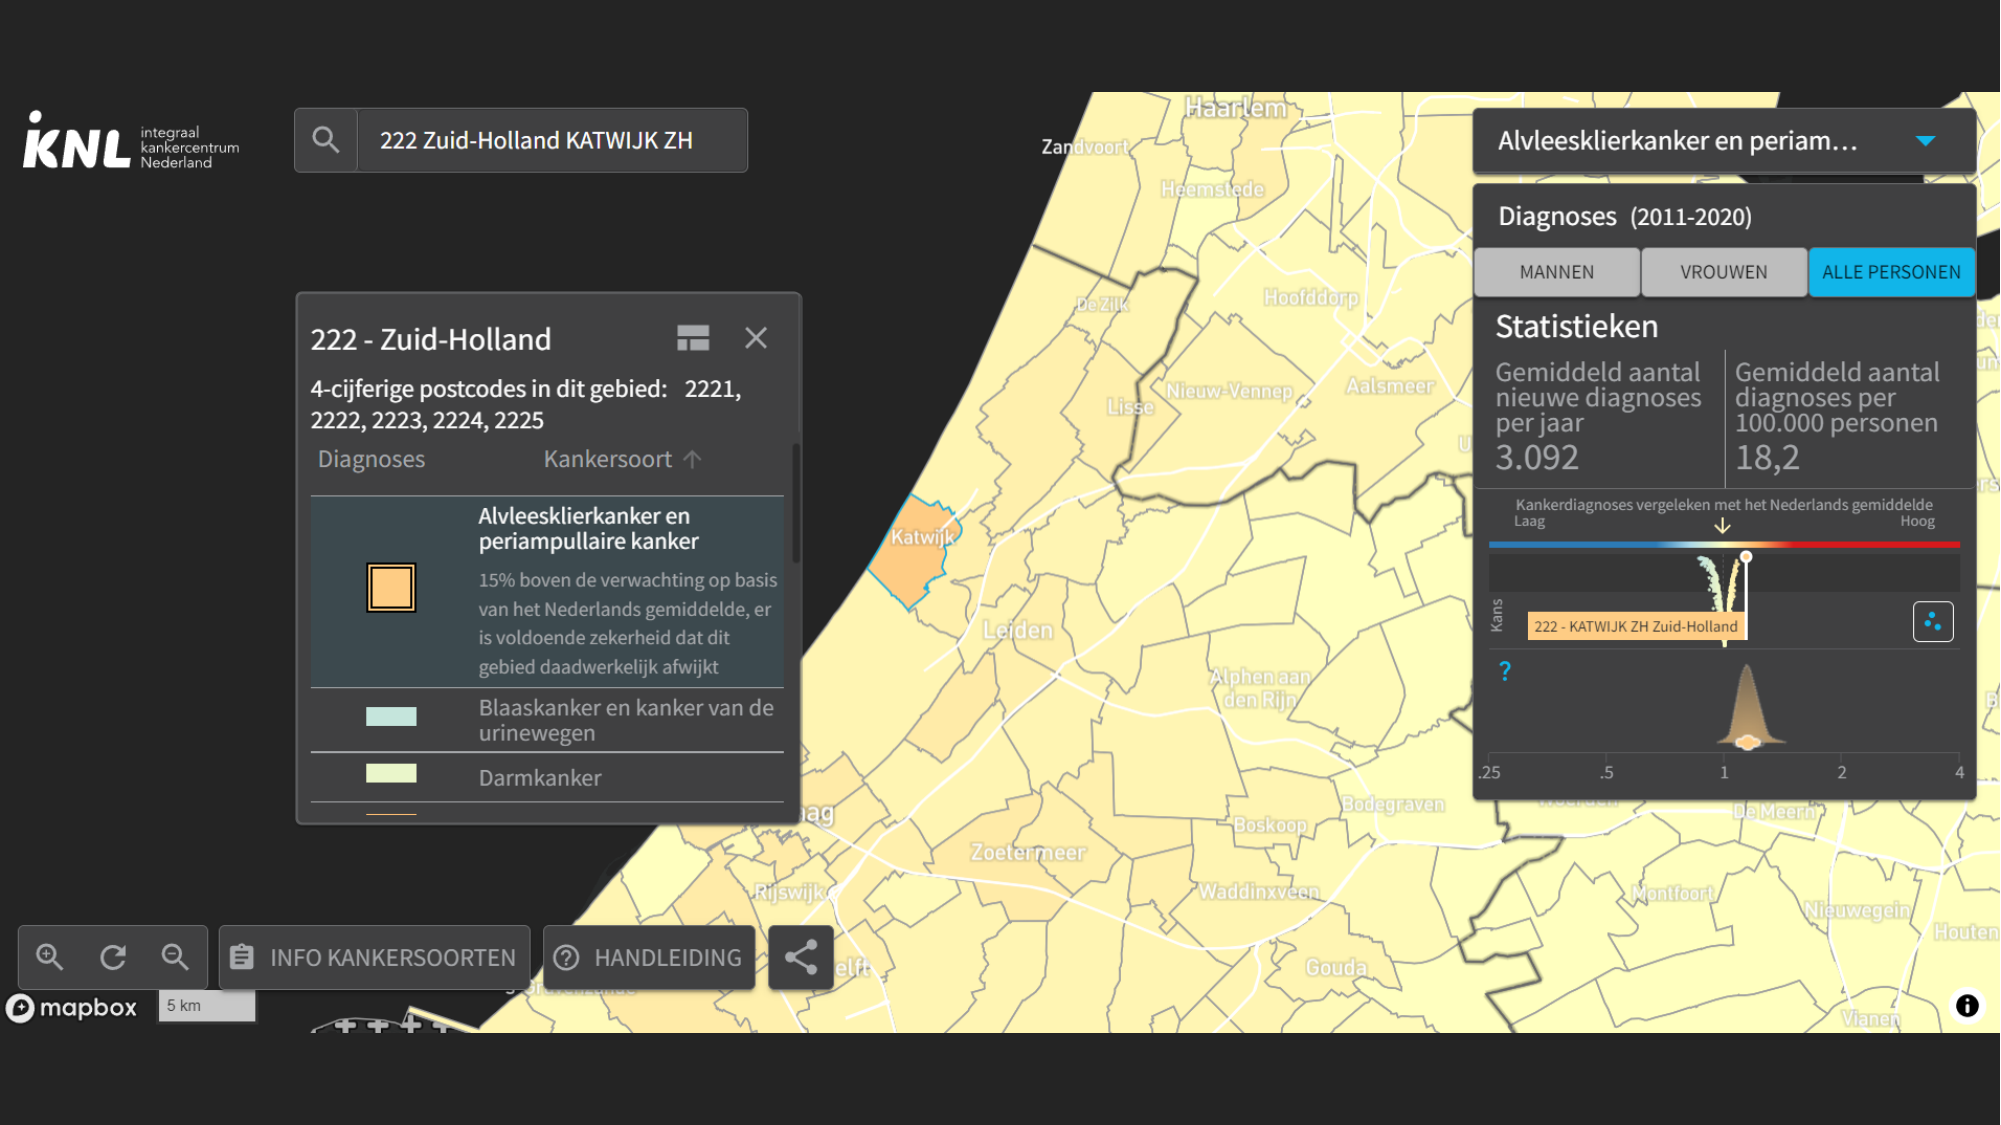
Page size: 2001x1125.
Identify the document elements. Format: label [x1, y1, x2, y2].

picture [0, 92, 2000, 1033]
